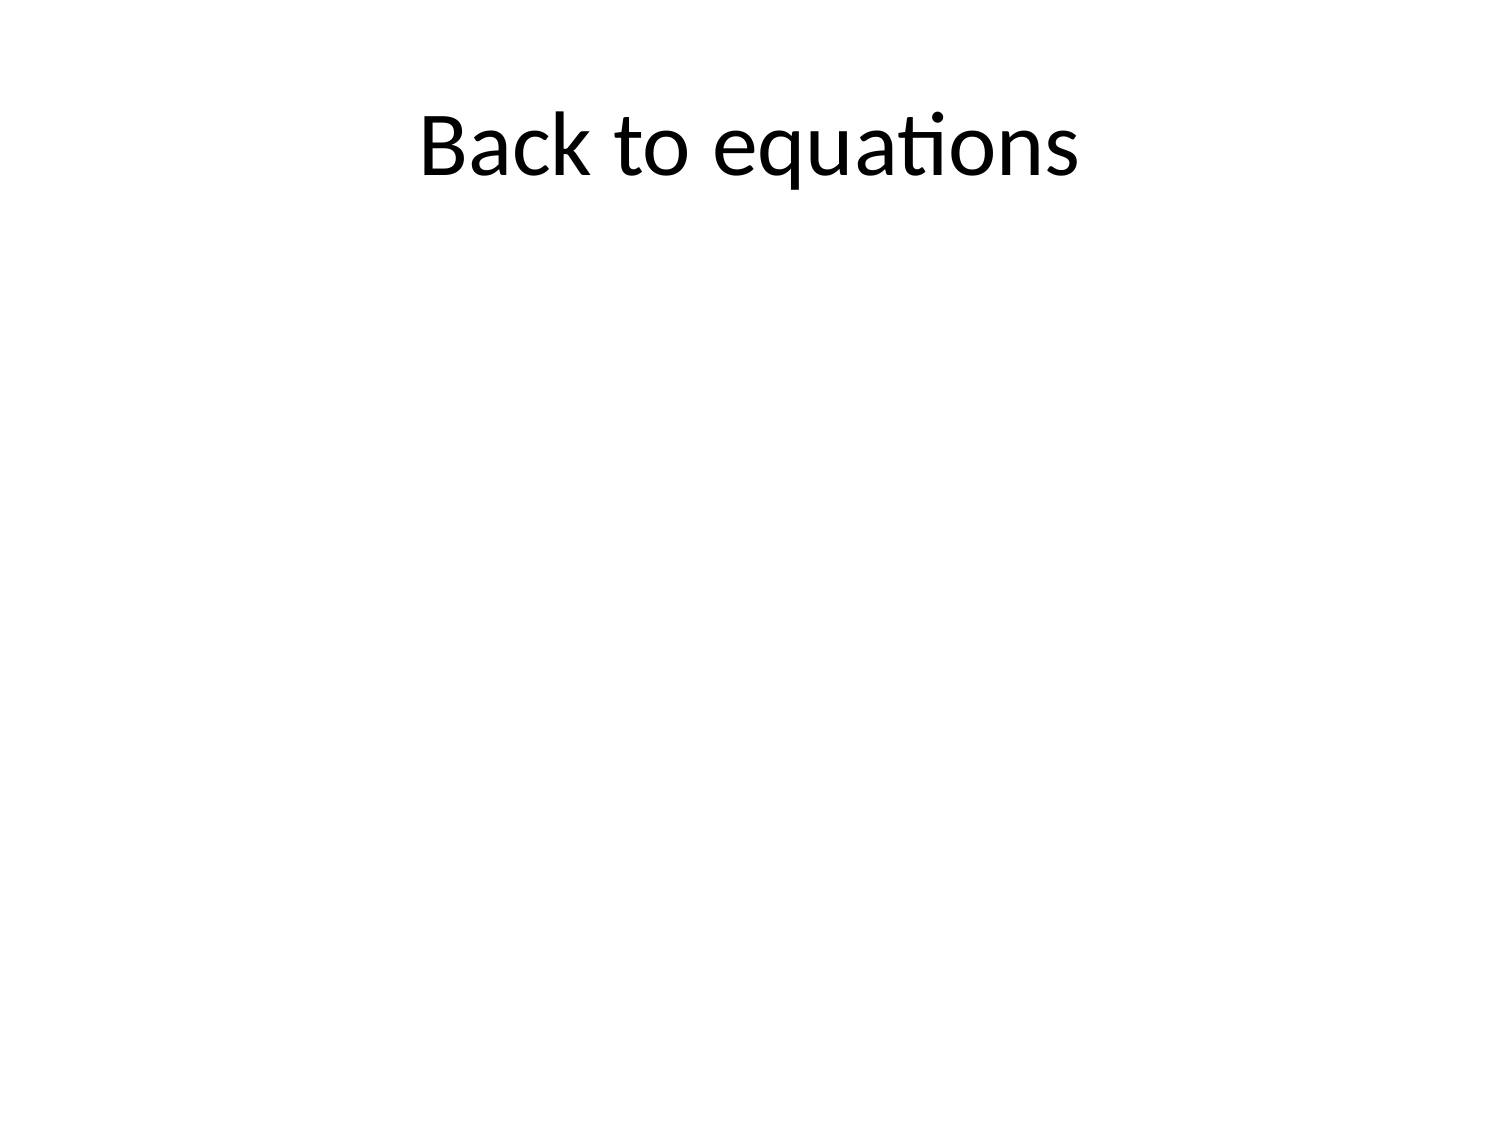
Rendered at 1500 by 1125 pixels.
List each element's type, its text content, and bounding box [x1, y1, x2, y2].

title Back to equations [75, 45, 1425, 233]
